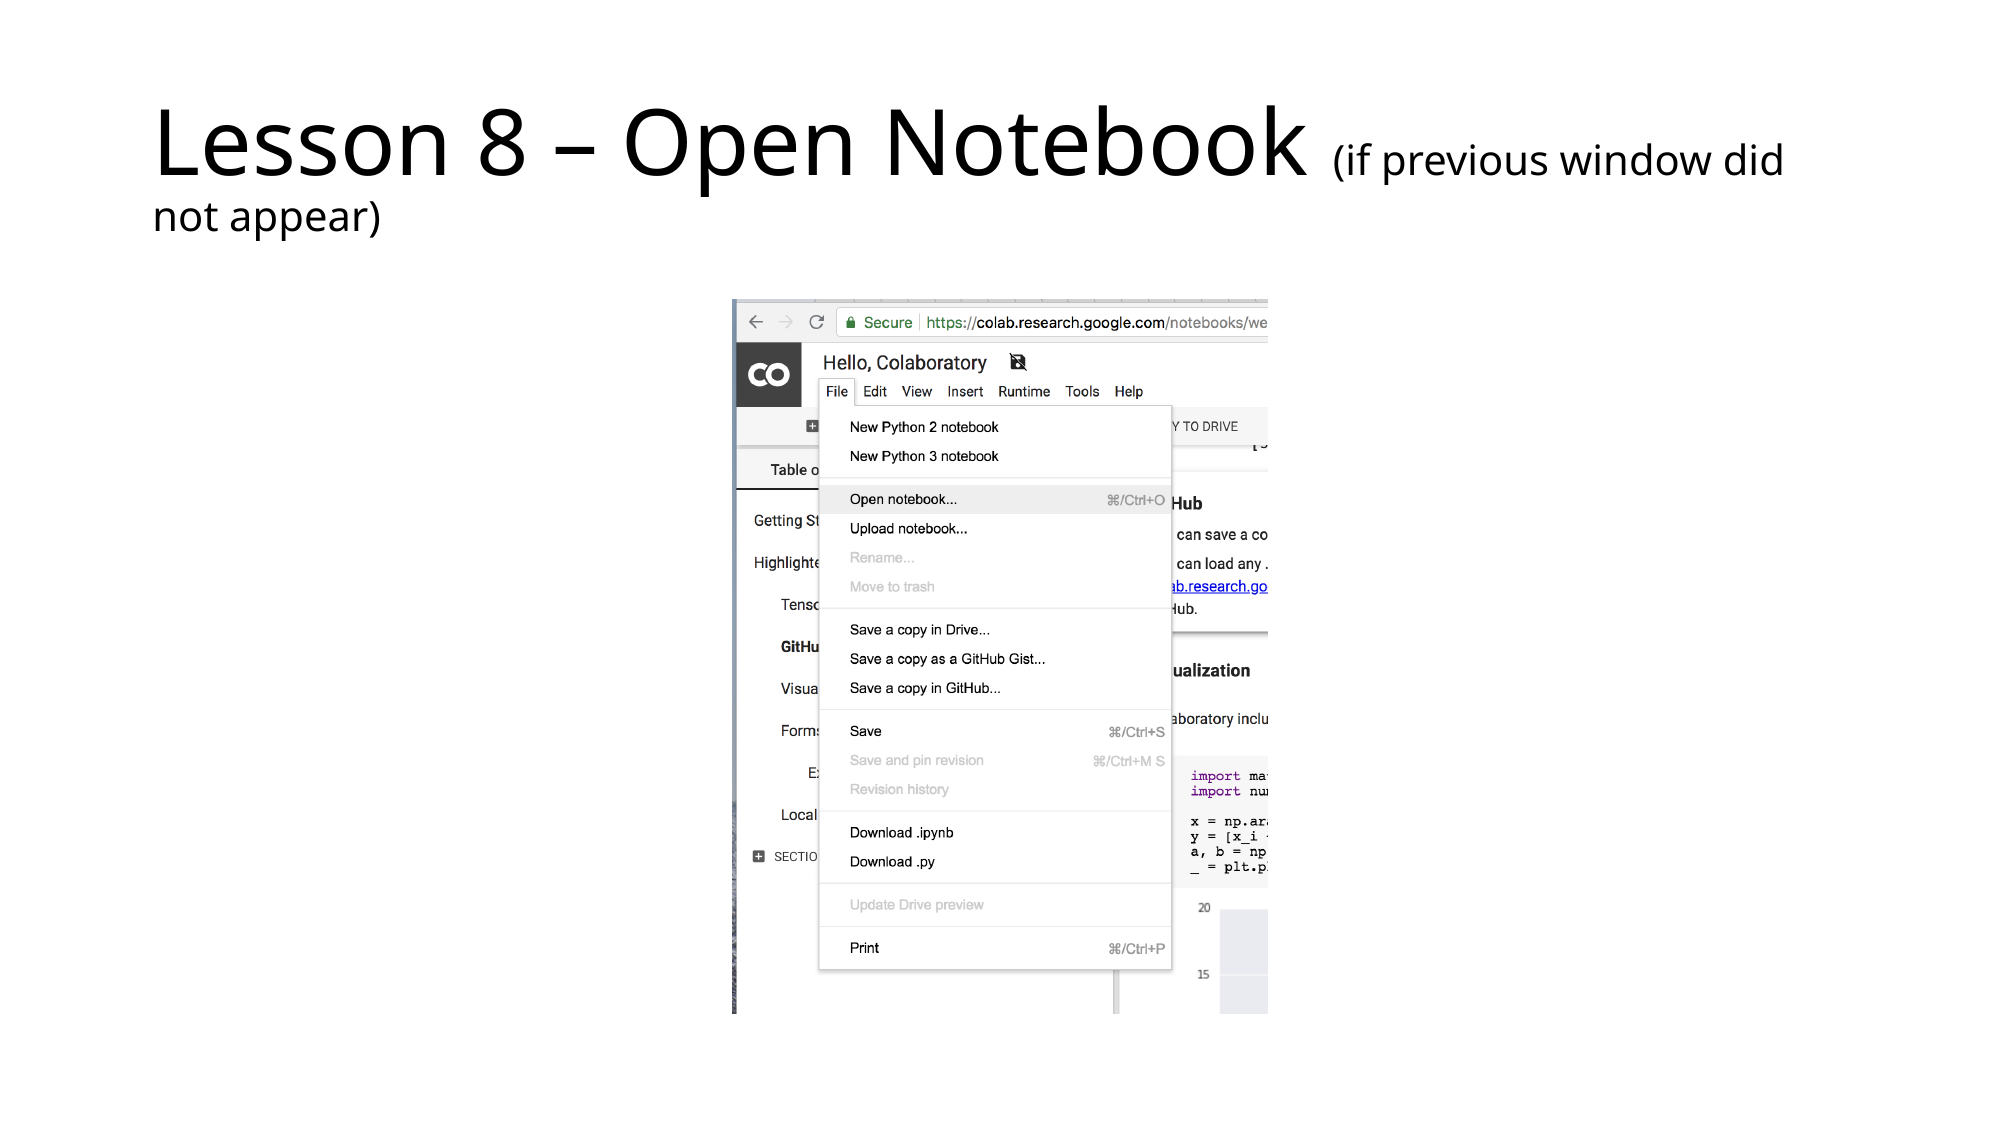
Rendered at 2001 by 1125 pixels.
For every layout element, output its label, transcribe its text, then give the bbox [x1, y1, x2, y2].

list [732, 299, 1268, 1014]
title Lesson 8 – Open Notebook (if previous window did not appear) [137, 59, 1863, 278]
